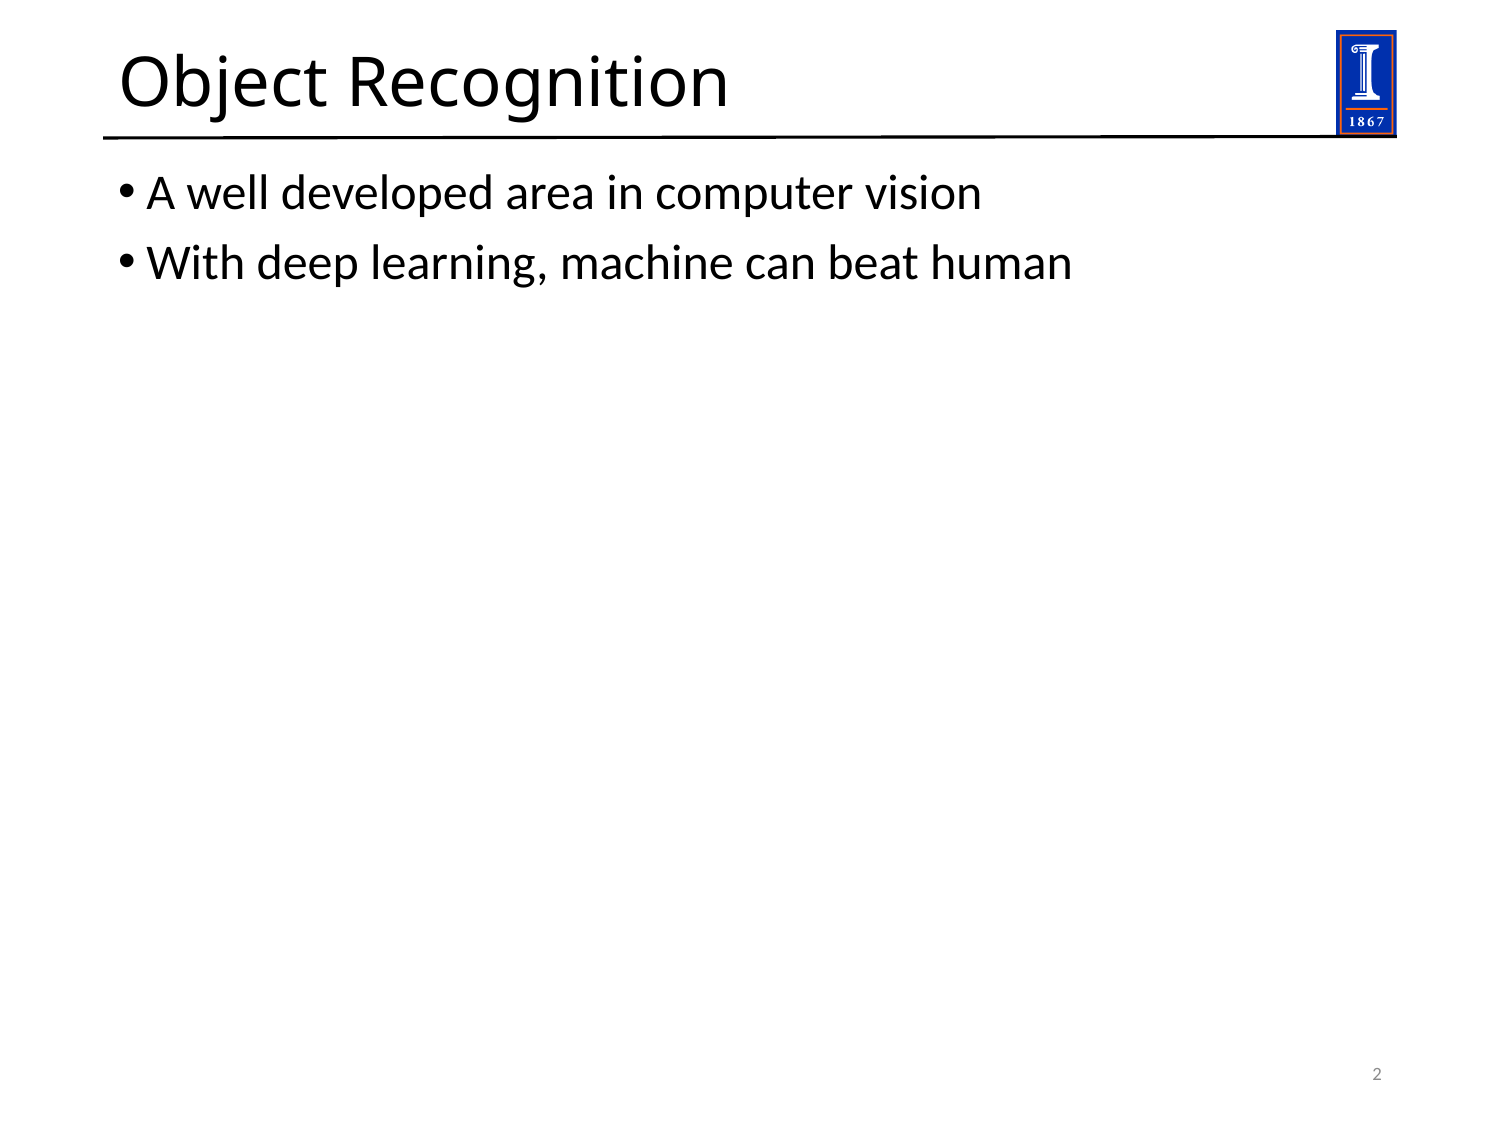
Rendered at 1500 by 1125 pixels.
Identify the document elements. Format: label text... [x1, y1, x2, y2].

list A well developed area in computer vision With deep learning, machine can beat human [103, 158, 1397, 1014]
title Object Recognition [103, 30, 1397, 138]
slide_number 2 [1059, 1042, 1397, 1103]
